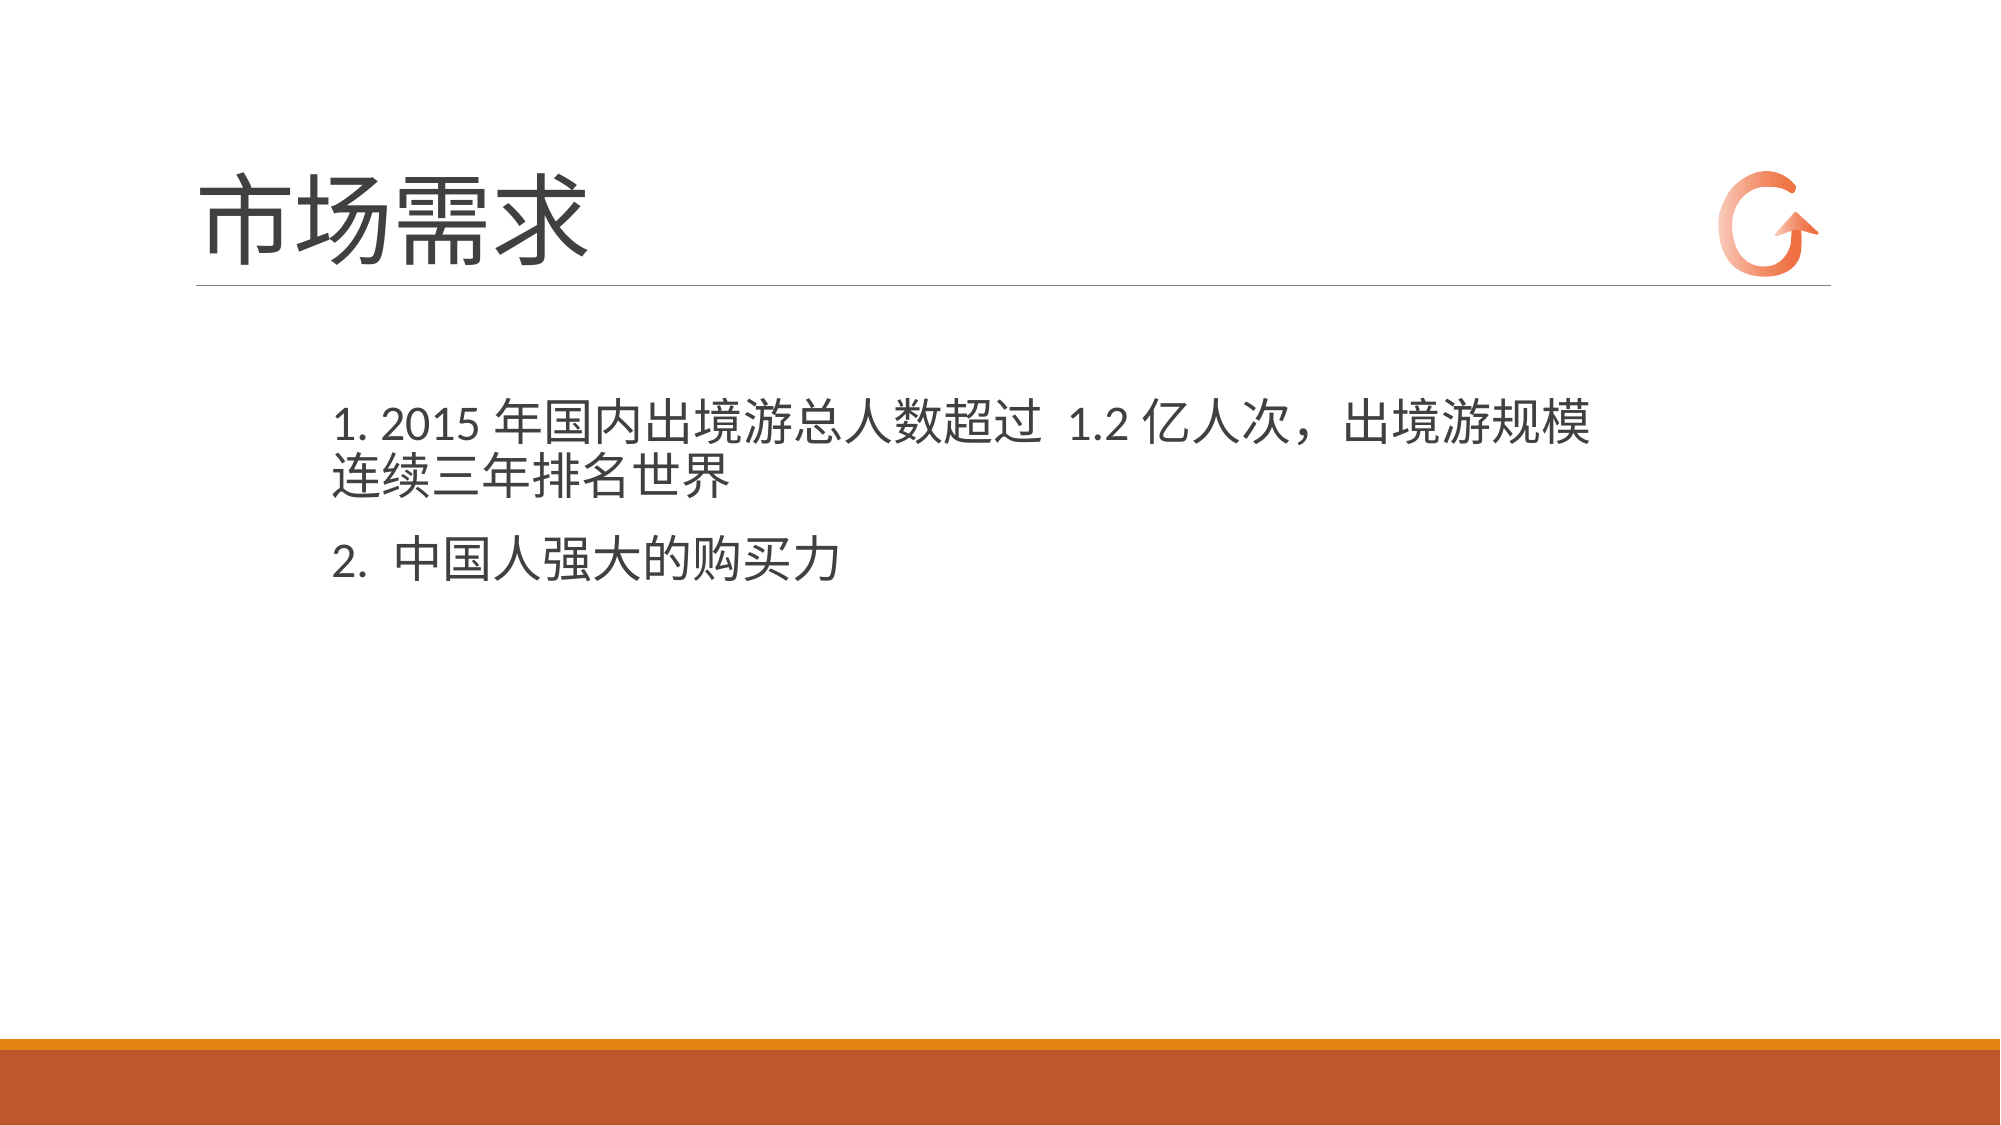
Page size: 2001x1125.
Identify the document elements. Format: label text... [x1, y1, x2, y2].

list 1. 2015年国内出境游总人数超过 1.2亿人次，出境游规模连续三年排名世界 2. 中国人强大的购买力 [316, 389, 1592, 949]
title 市场需求 [180, 47, 1830, 285]
picture [1700, 165, 1831, 286]
